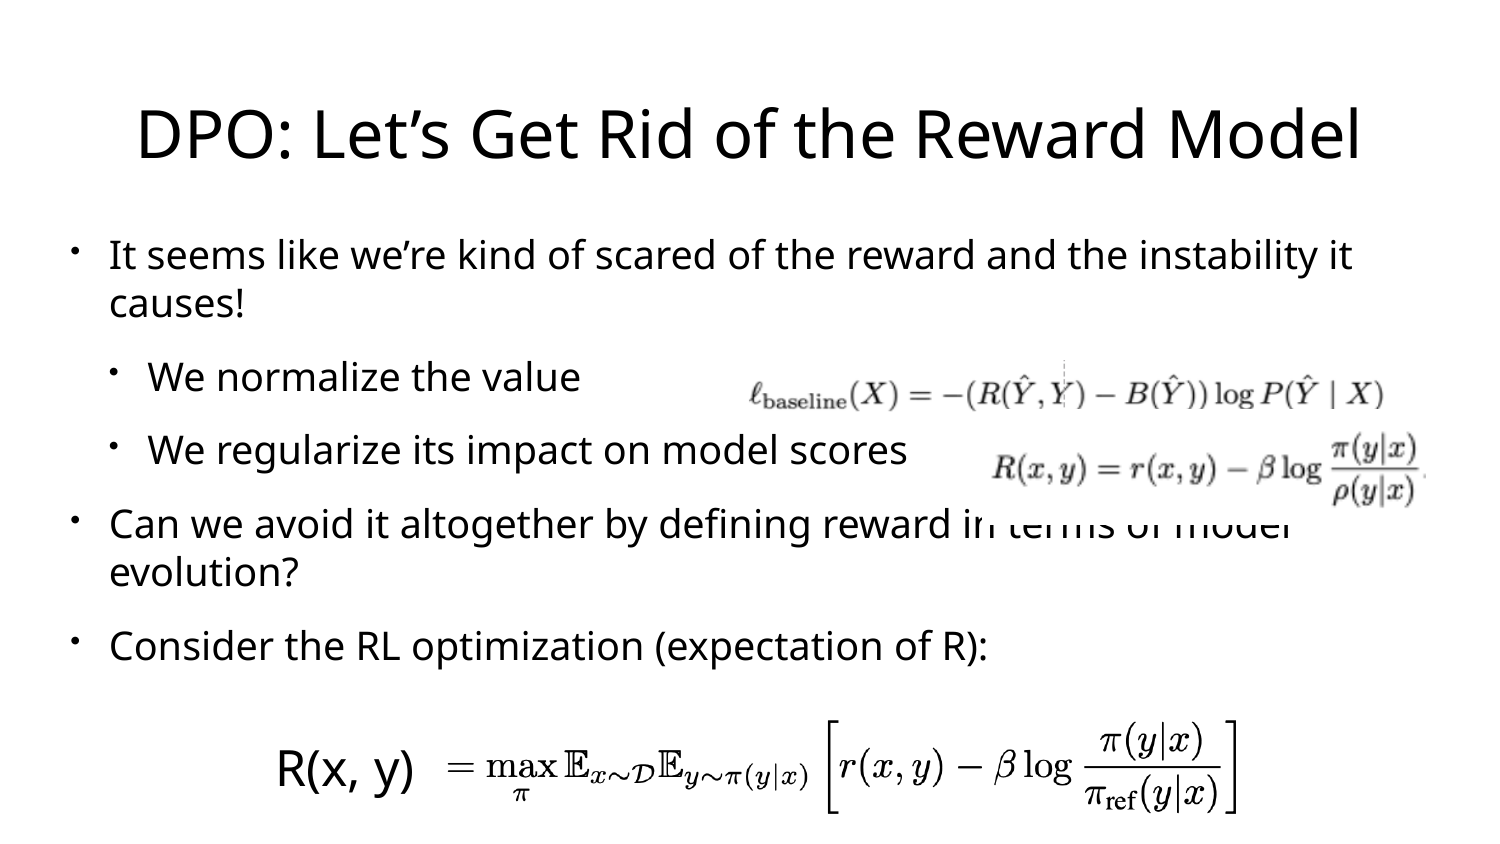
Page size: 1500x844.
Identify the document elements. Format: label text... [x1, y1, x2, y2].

text_box R(x, y) [266, 727, 421, 805]
title DPO: Let’s Get Rid of the Reward Model [109, 37, 1391, 185]
list It seems like we’re kind of scared of the reward and the instability it causes! We normalize the value We regularize its impact on model scores Can we avoid it altogether by defining reward in terms of model evolution? Consider the RL optimization (expectation of R): [61, 185, 1427, 790]
picture [734, 359, 1426, 525]
picture [426, 706, 1258, 826]
